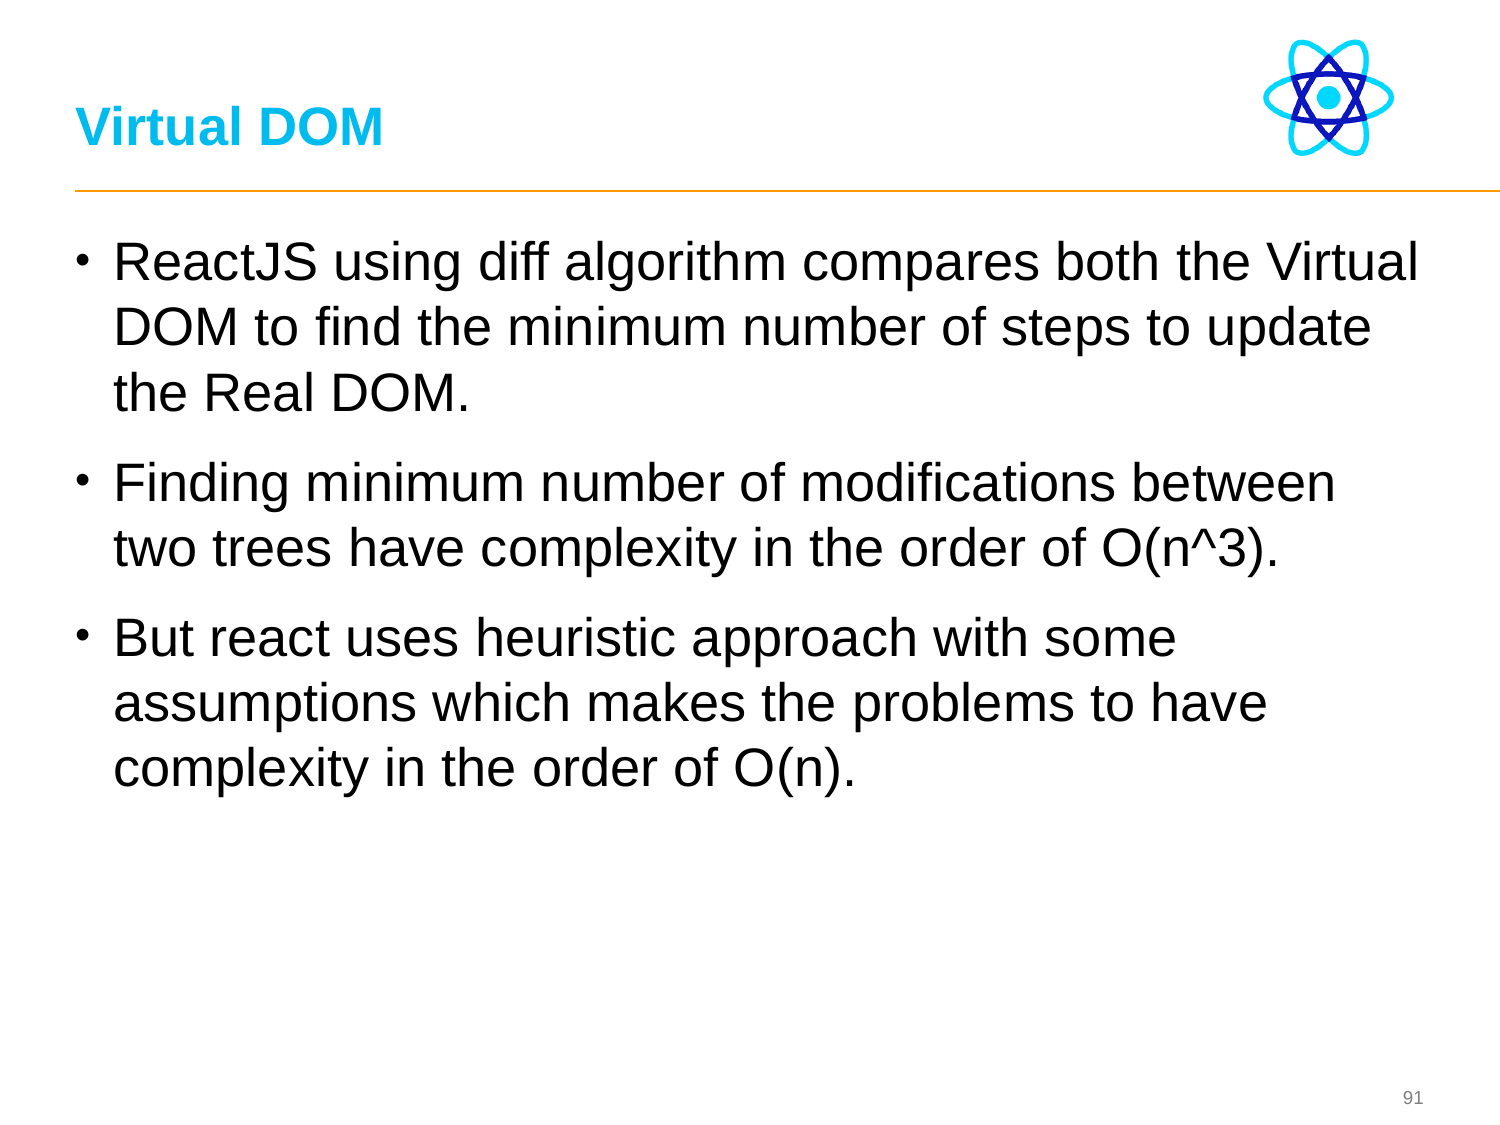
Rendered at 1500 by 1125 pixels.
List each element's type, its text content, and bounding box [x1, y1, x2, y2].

list ReactJS using diff algorithm compares both the Virtual DOM to find the minimum number of steps to update the Real DOM. Finding minimum number of modifications between two trees have complexity in the order of O(n^3). But react uses heuristic approach with some assumptions which makes the problems to have complexity in the order of O(n). [75, 226, 1425, 1018]
title Virtual DOM [75, 27, 1422, 157]
